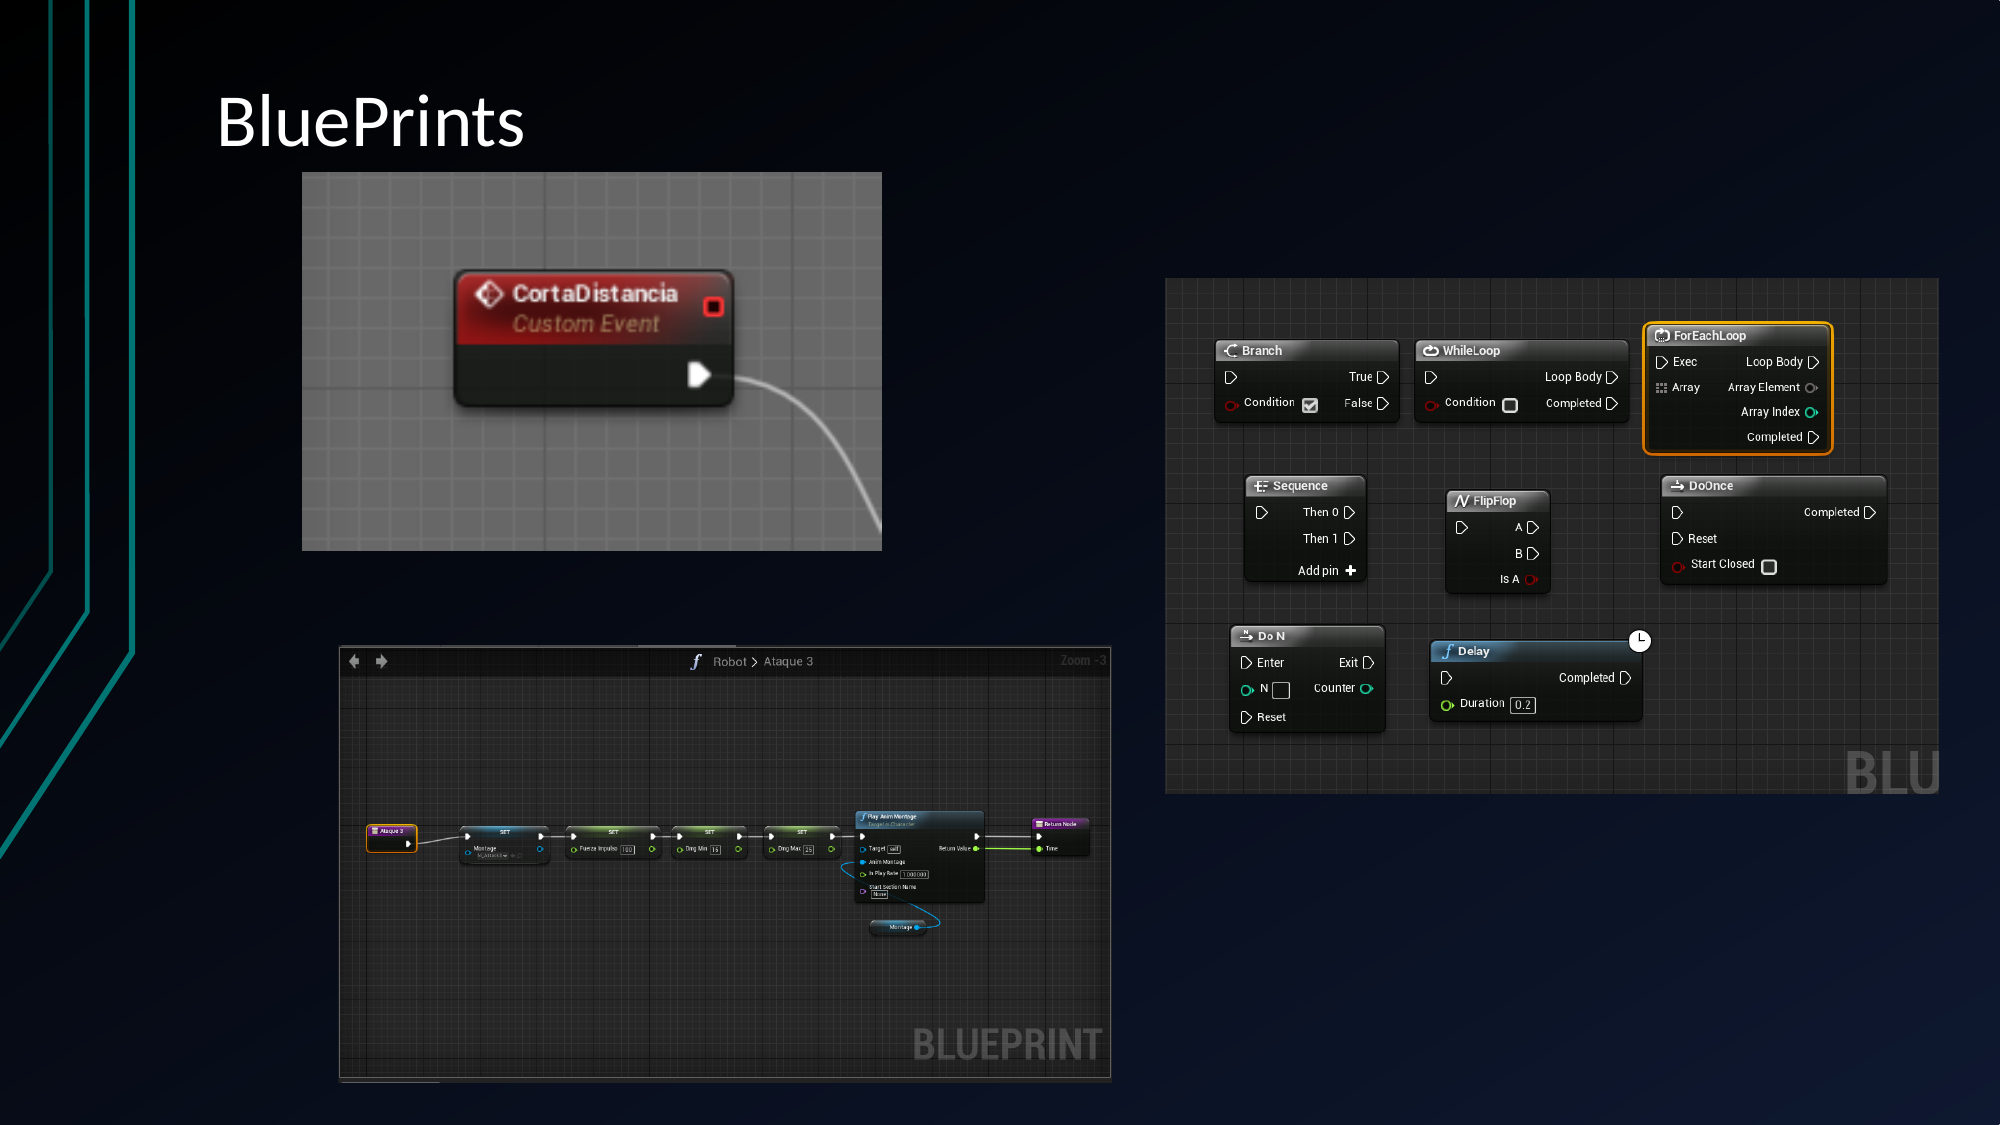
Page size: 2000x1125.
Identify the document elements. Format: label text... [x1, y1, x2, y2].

picture [1164, 278, 1939, 795]
title BluePrints [196, 0, 1896, 173]
picture [338, 644, 1113, 1083]
picture [302, 172, 882, 551]
